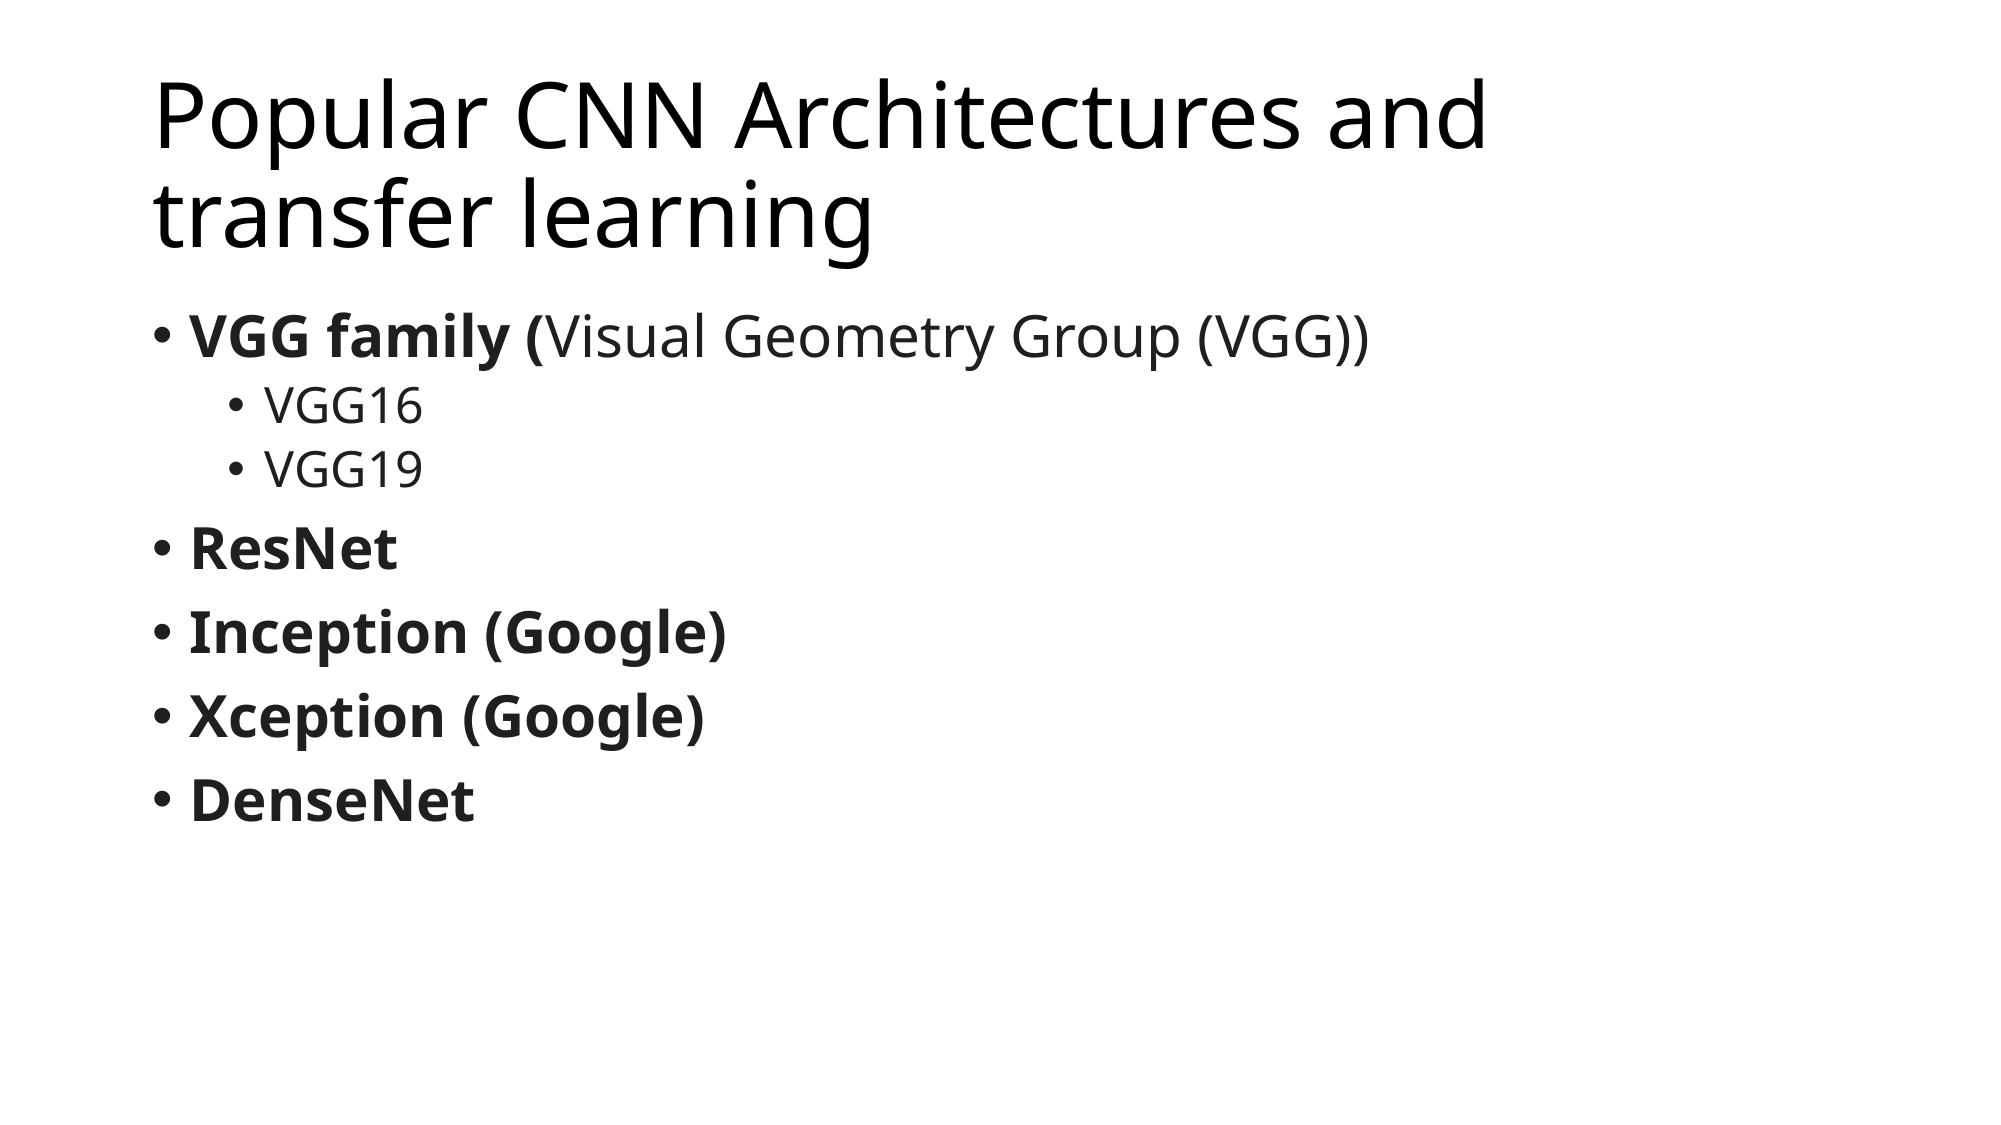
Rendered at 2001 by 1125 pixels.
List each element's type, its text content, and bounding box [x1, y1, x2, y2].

title Popular CNN Architectures and transfer learning [137, 59, 1863, 278]
list VGG family (Visual Geometry Group (VGG)) VGG16 VGG19 ResNet Inception (Google) Xception (Google) DenseNet [137, 299, 1863, 1014]
